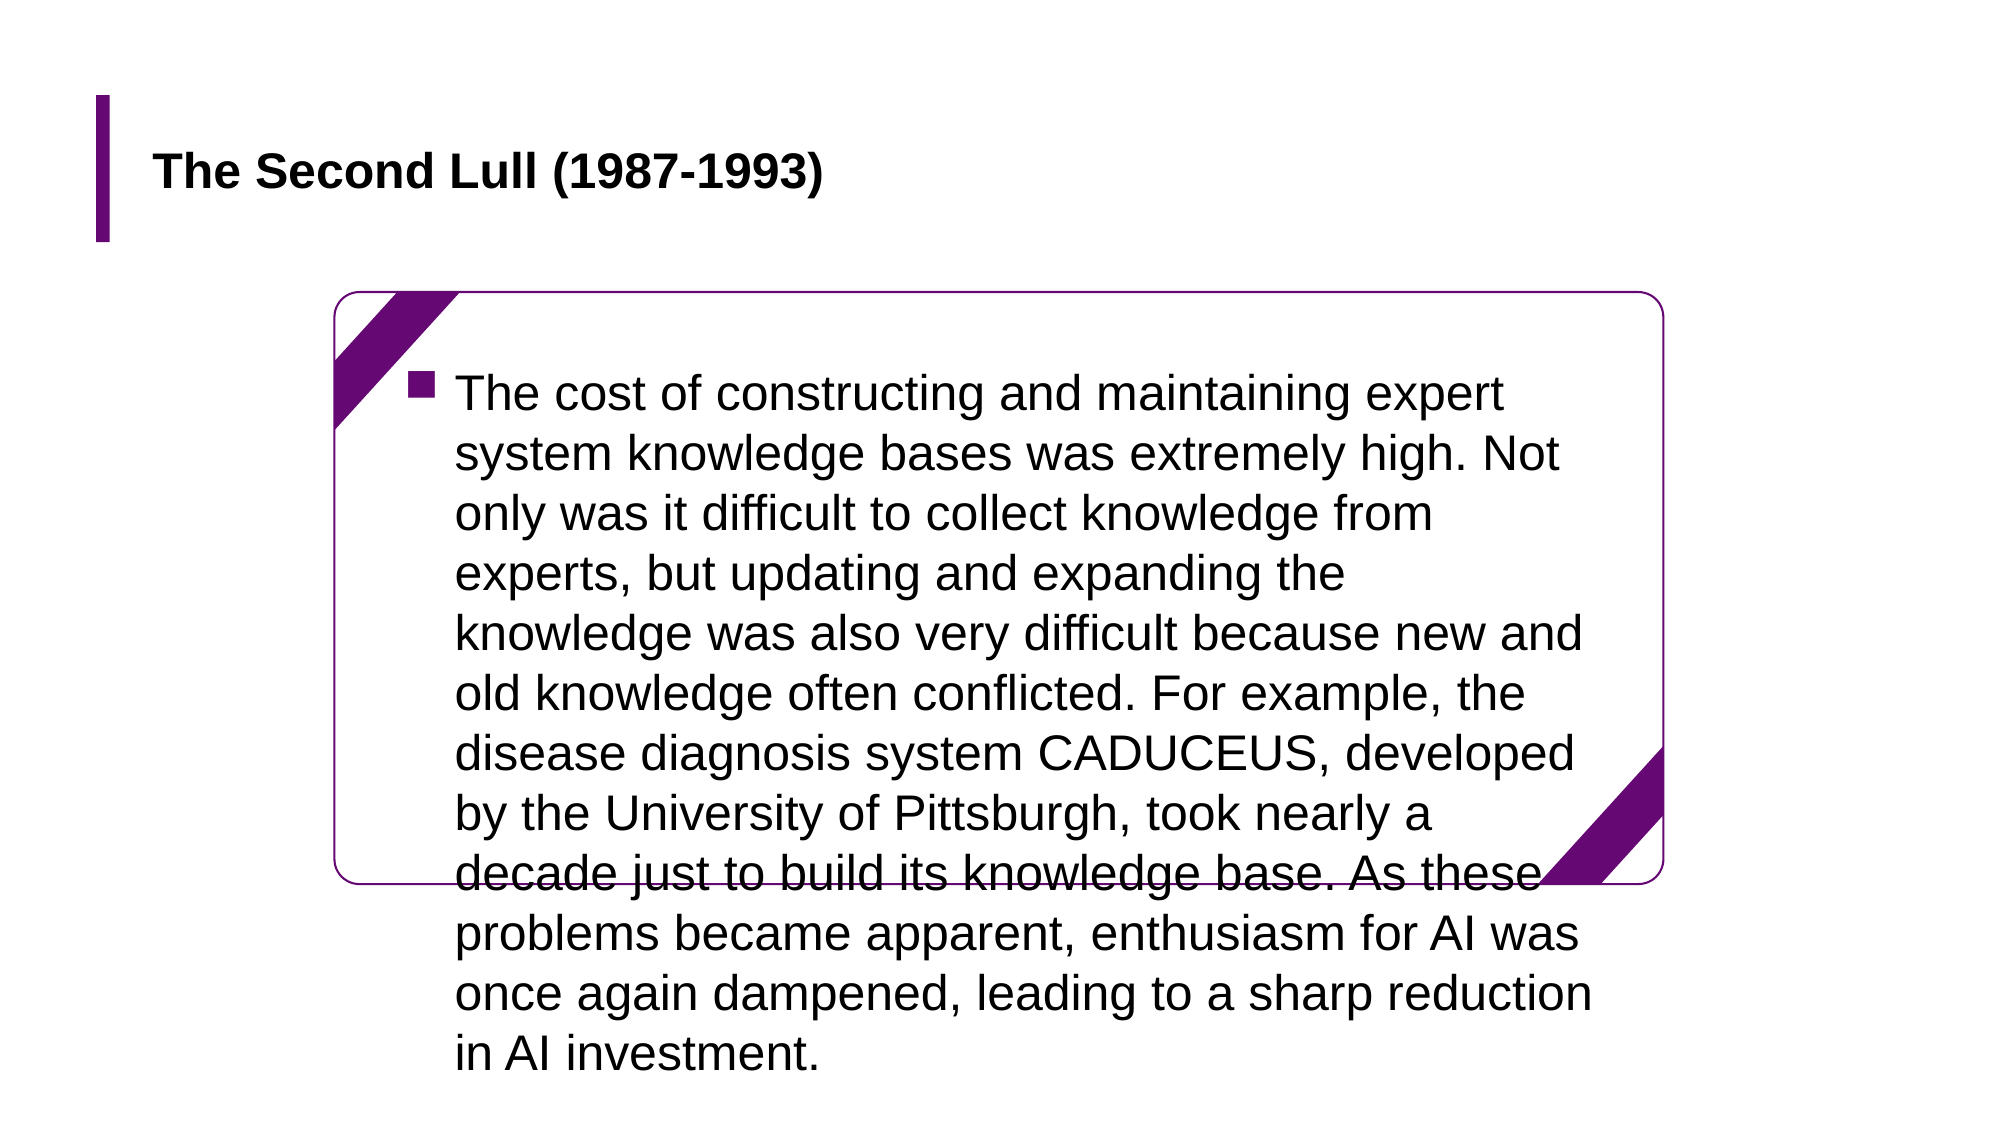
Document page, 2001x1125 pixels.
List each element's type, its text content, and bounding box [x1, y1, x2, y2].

text_box [1537, 745, 1664, 885]
text_box The cost of constructing and maintaining expert system knowledge bases was extremely high. Not only was it difficult to collect knowledge from experts, but updating and expanding the knowledge was also very difficult because new and old knowledge often conflicted. For example, the disease diagnosis system CADUCEUS, developed by the University of Pittsburgh, took nearly a decade just to build its knowledge base. As these problems became apparent, enthusiasm for AI was once again dampened, leading to a sharp reduction in AI investment. [404, 360, 1594, 816]
text_box [334, 292, 460, 431]
title The Second Lull (1987-1993) [137, 59, 1863, 278]
text_box [334, 292, 1664, 885]
